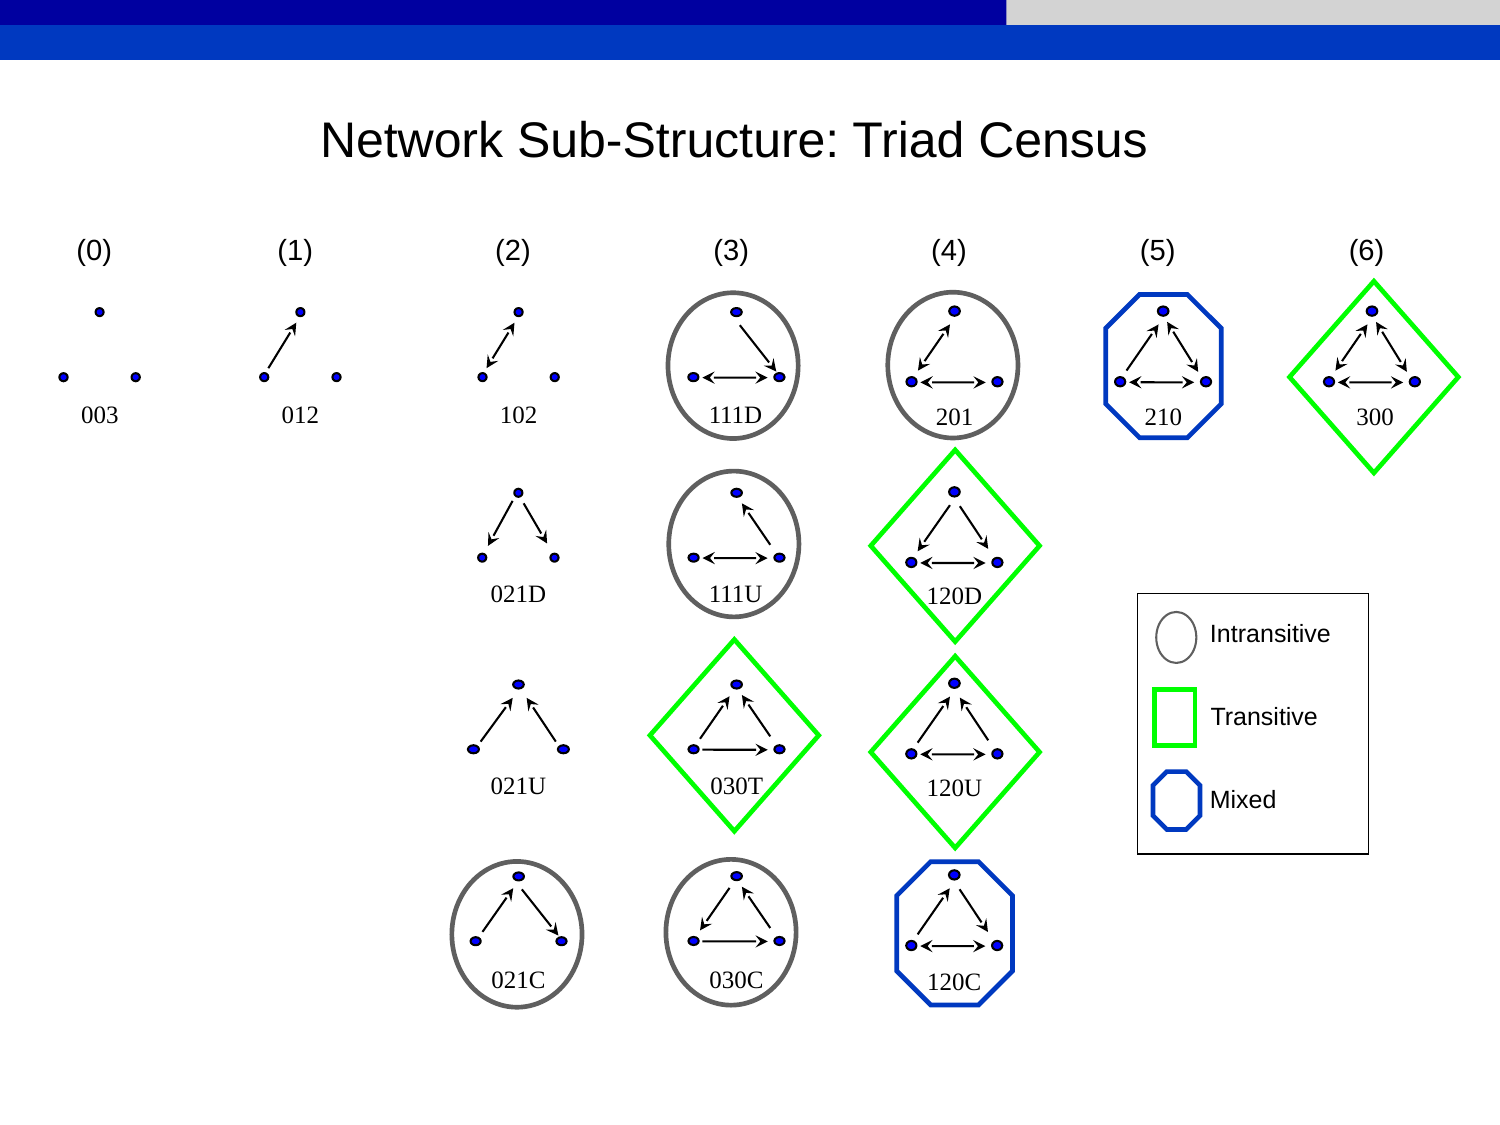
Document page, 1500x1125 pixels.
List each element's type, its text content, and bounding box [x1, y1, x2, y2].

text_box [925, 449, 986, 484]
text_box 030C [694, 993, 707, 1001]
text_box [695, 471, 773, 485]
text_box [688, 488, 785, 562]
text_box [870, 715, 1040, 848]
text_box 021D [475, 570, 562, 616]
text_box 111U [694, 603, 719, 616]
text_box [0, 0, 1008, 27]
text_box [1156, 611, 1197, 663]
text_box [59, 373, 68, 382]
text_box 030C [755, 983, 779, 1001]
text_box (2) [480, 223, 546, 274]
text_box [1131, 294, 1196, 303]
text_box [918, 292, 987, 303]
text_box (4) [916, 223, 982, 274]
text_box Network Sub-Structure: Triad Census [305, 99, 1164, 175]
text_box [488, 861, 546, 869]
text_box [925, 861, 984, 867]
text_box [896, 889, 1013, 1005]
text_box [477, 488, 559, 562]
text_box 210 [1129, 429, 1138, 438]
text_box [688, 871, 785, 946]
text_box 111U [749, 599, 778, 616]
text_box 021C [546, 989, 561, 1001]
text_box 003 [66, 390, 134, 436]
text_box [1154, 689, 1195, 746]
text_box (6) [1333, 223, 1400, 274]
text_box [938, 656, 972, 675]
text_box [1105, 322, 1222, 438]
text_box [700, 859, 762, 868]
text_box (1) [262, 223, 328, 274]
text_box 201 [921, 430, 942, 438]
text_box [1114, 306, 1212, 387]
text_box 120D [911, 593, 932, 617]
text_box 030T [695, 788, 712, 807]
text_box [131, 373, 140, 382]
text_box [870, 509, 1040, 642]
text_box [451, 887, 583, 1008]
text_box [1323, 306, 1421, 387]
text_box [467, 680, 570, 754]
text_box 201 [964, 427, 989, 438]
text_box [95, 308, 104, 317]
text_box 030T [757, 782, 779, 807]
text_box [905, 869, 1003, 951]
text_box 102 [484, 392, 553, 436]
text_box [905, 486, 1003, 568]
text_box [649, 695, 819, 832]
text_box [259, 307, 341, 382]
text_box [667, 316, 799, 439]
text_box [478, 307, 560, 382]
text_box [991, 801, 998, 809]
text_box 120C [912, 988, 927, 1003]
text_box 120D [978, 595, 998, 617]
text_box 021U [475, 761, 562, 807]
text_box [887, 318, 1018, 439]
text_box (3) [698, 223, 764, 274]
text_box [687, 307, 785, 382]
text_box (0) [61, 223, 128, 274]
text_box [701, 639, 768, 677]
text_box 210 [1189, 429, 1198, 438]
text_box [470, 872, 567, 946]
text_box [1008, 0, 1500, 27]
text_box [698, 292, 768, 304]
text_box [688, 680, 785, 754]
text_box 120C [982, 988, 997, 1003]
text_box [1137, 593, 1369, 855]
text_box 120U [911, 799, 920, 809]
text_box 021C [476, 992, 488, 1001]
text_box [668, 495, 799, 617]
text_box [1354, 281, 1394, 303]
text_box 111D [753, 420, 778, 436]
text_box 012 [266, 392, 335, 436]
text_box [1153, 771, 1200, 830]
text_box 111D [693, 424, 713, 436]
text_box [906, 306, 1003, 387]
text_box (5) [1125, 223, 1191, 274]
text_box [905, 678, 1003, 759]
text_box [665, 880, 797, 1006]
text_box [1289, 342, 1459, 473]
